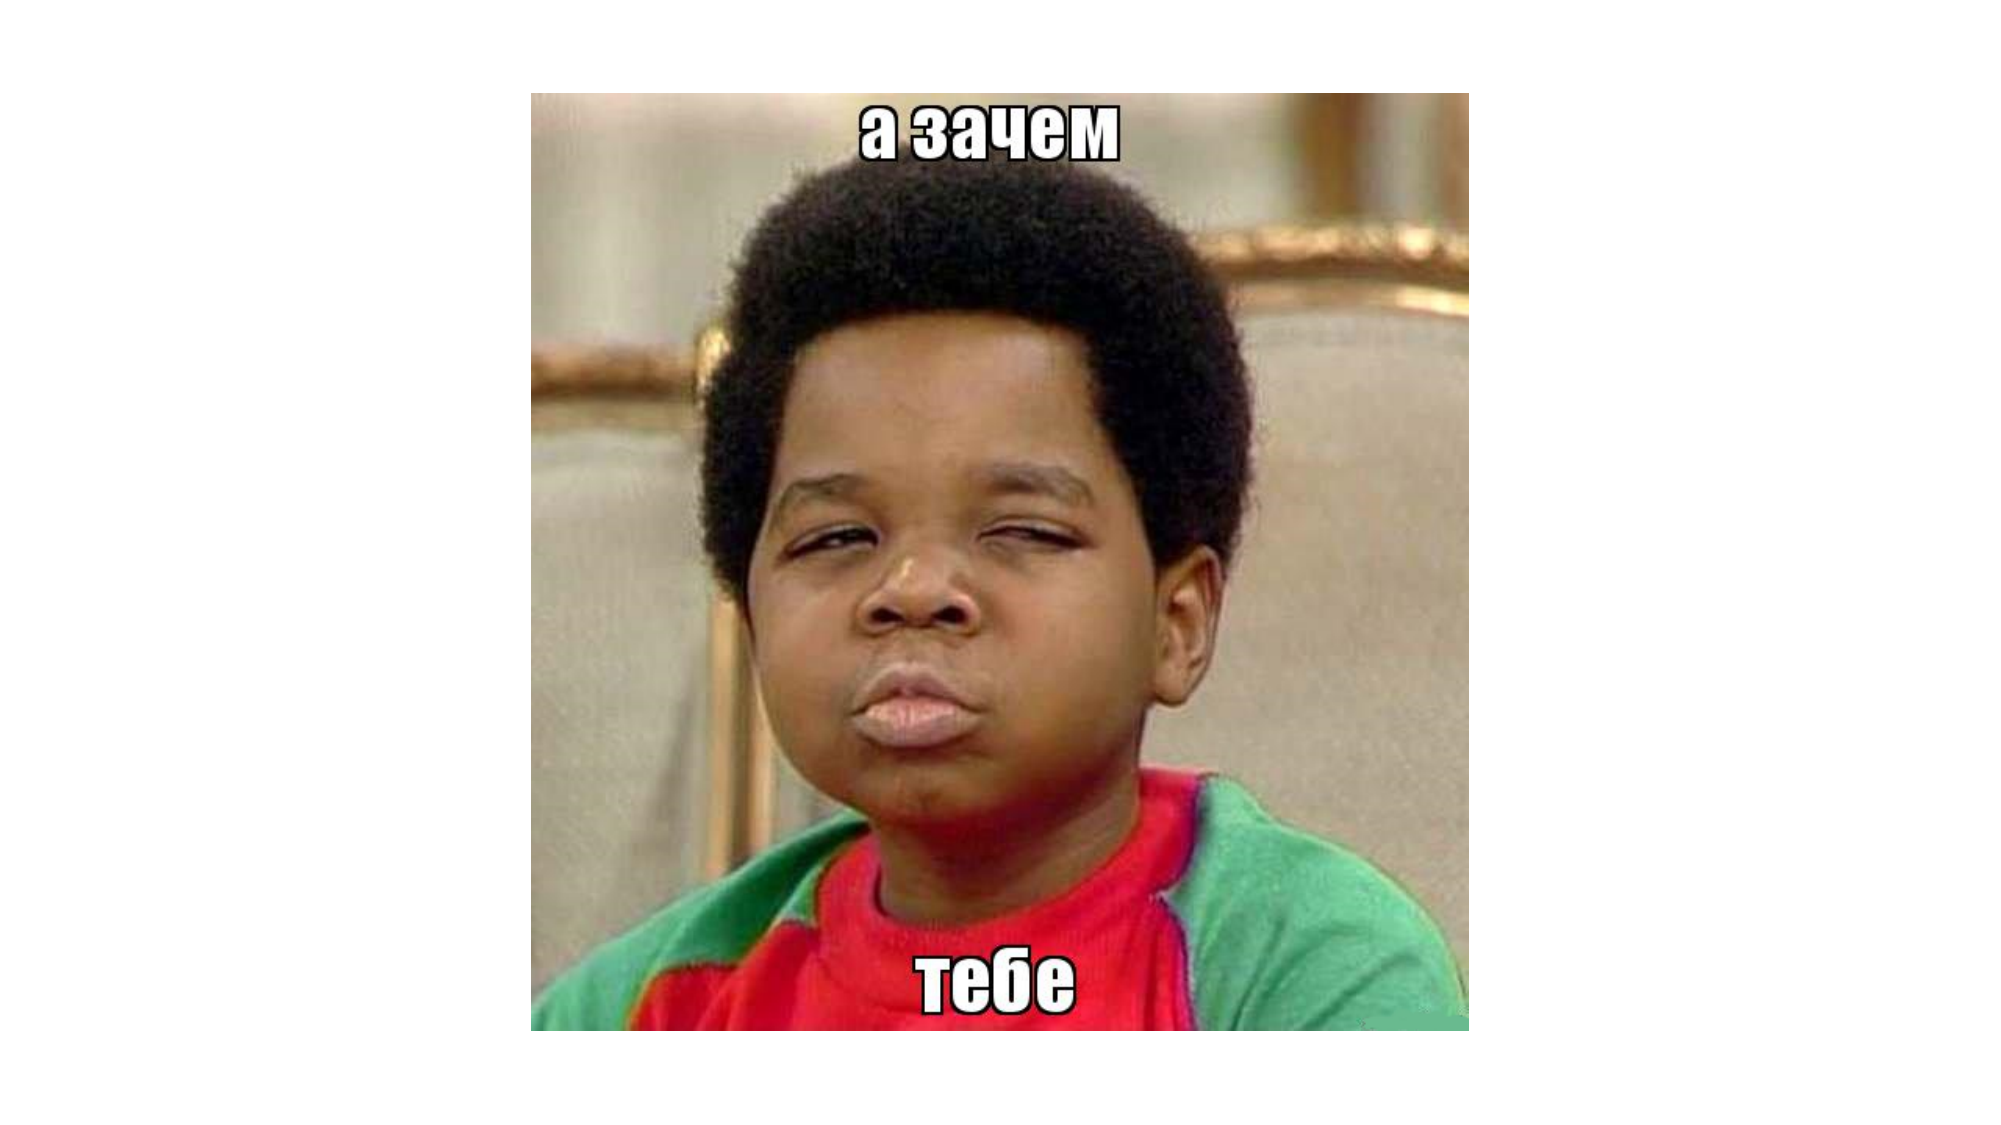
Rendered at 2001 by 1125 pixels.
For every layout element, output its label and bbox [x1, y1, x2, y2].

picture [530, 93, 1469, 1032]
